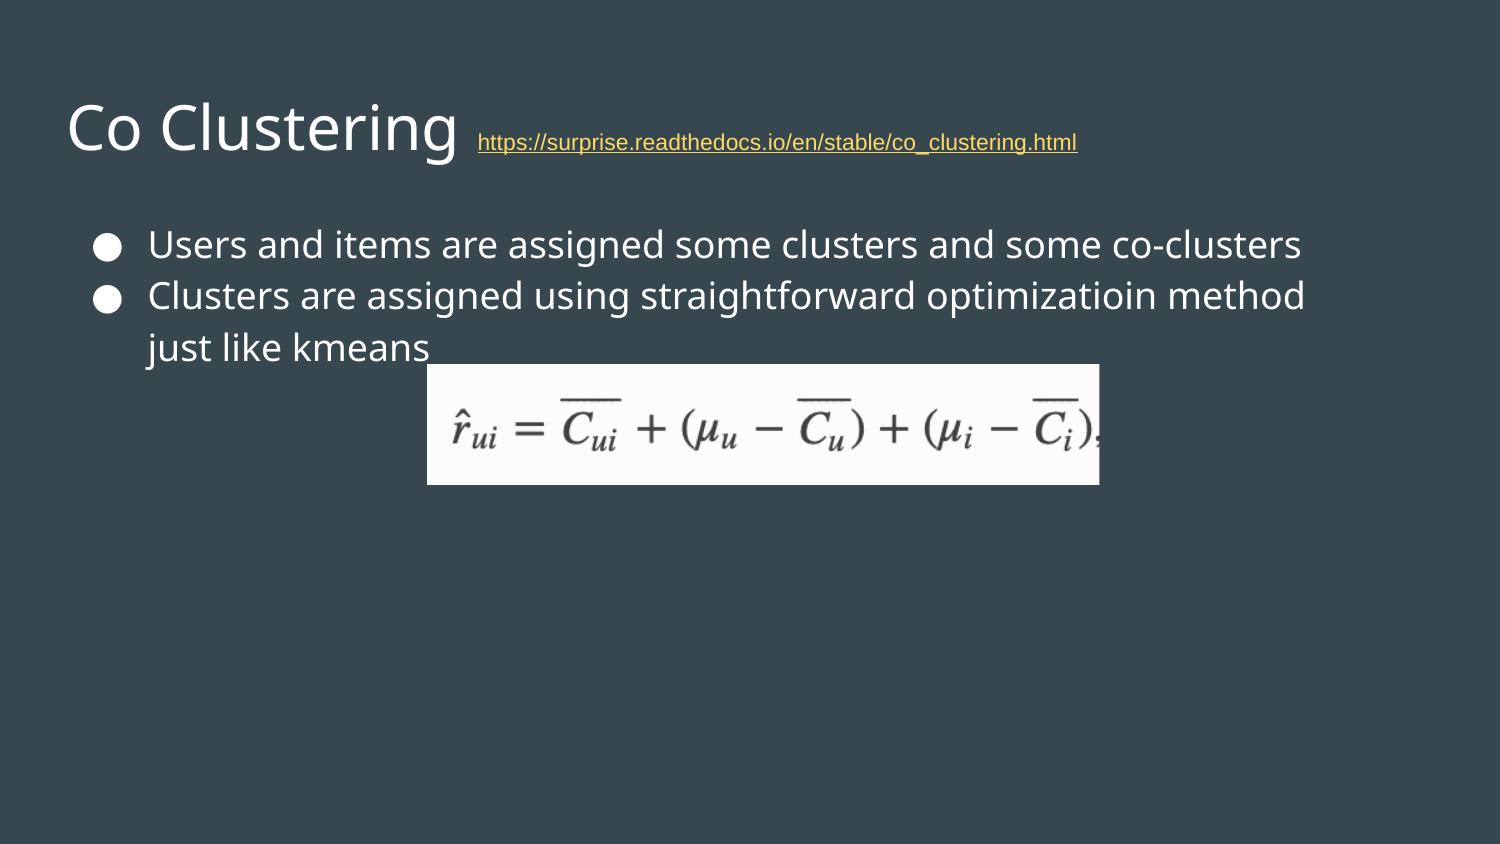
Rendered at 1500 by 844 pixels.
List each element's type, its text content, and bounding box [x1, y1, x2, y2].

list Users and items are assigned some clusters and some co-clusters Clusters are assigned using straightforward optimizatioin method just like kmeans [57, 199, 1336, 367]
picture [426, 364, 1100, 485]
title Co Clustering https://surprise.readthedocs.io/en/stable/co_clustering.html [51, 72, 1449, 167]
